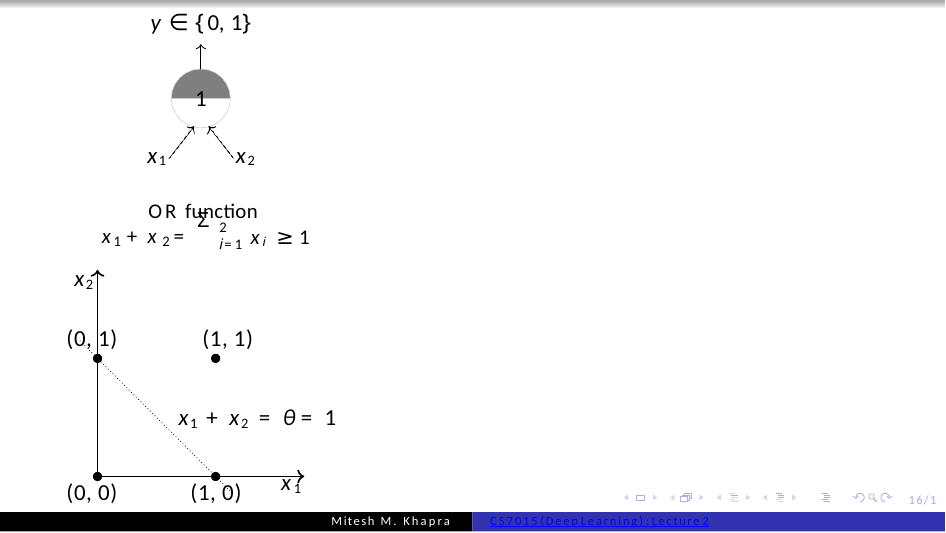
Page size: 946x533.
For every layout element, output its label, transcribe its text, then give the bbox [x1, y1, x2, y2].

text_box x2 [68, 260, 103, 293]
text_box xi ≥ 1 [244, 220, 314, 250]
text_box (0, 0) [64, 480, 119, 505]
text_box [0, 511, 946, 532]
text_box y ∈ {0, 1} 1 x1 x2 [134, 5, 267, 169]
picture [0, 0, 945, 8]
text_box 2 i=1 [217, 216, 249, 253]
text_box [79, 269, 305, 495]
text_box x + x = [99, 220, 194, 248]
text_box Σ [195, 205, 222, 232]
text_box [92, 353, 221, 482]
text_box OR function [146, 195, 264, 223]
text_box x1 + x2 = θ = 1 [309, 398, 342, 431]
text_box (0, 1) [64, 321, 74, 351]
text_box 16/1 [906, 493, 942, 508]
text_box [167, 43, 235, 159]
